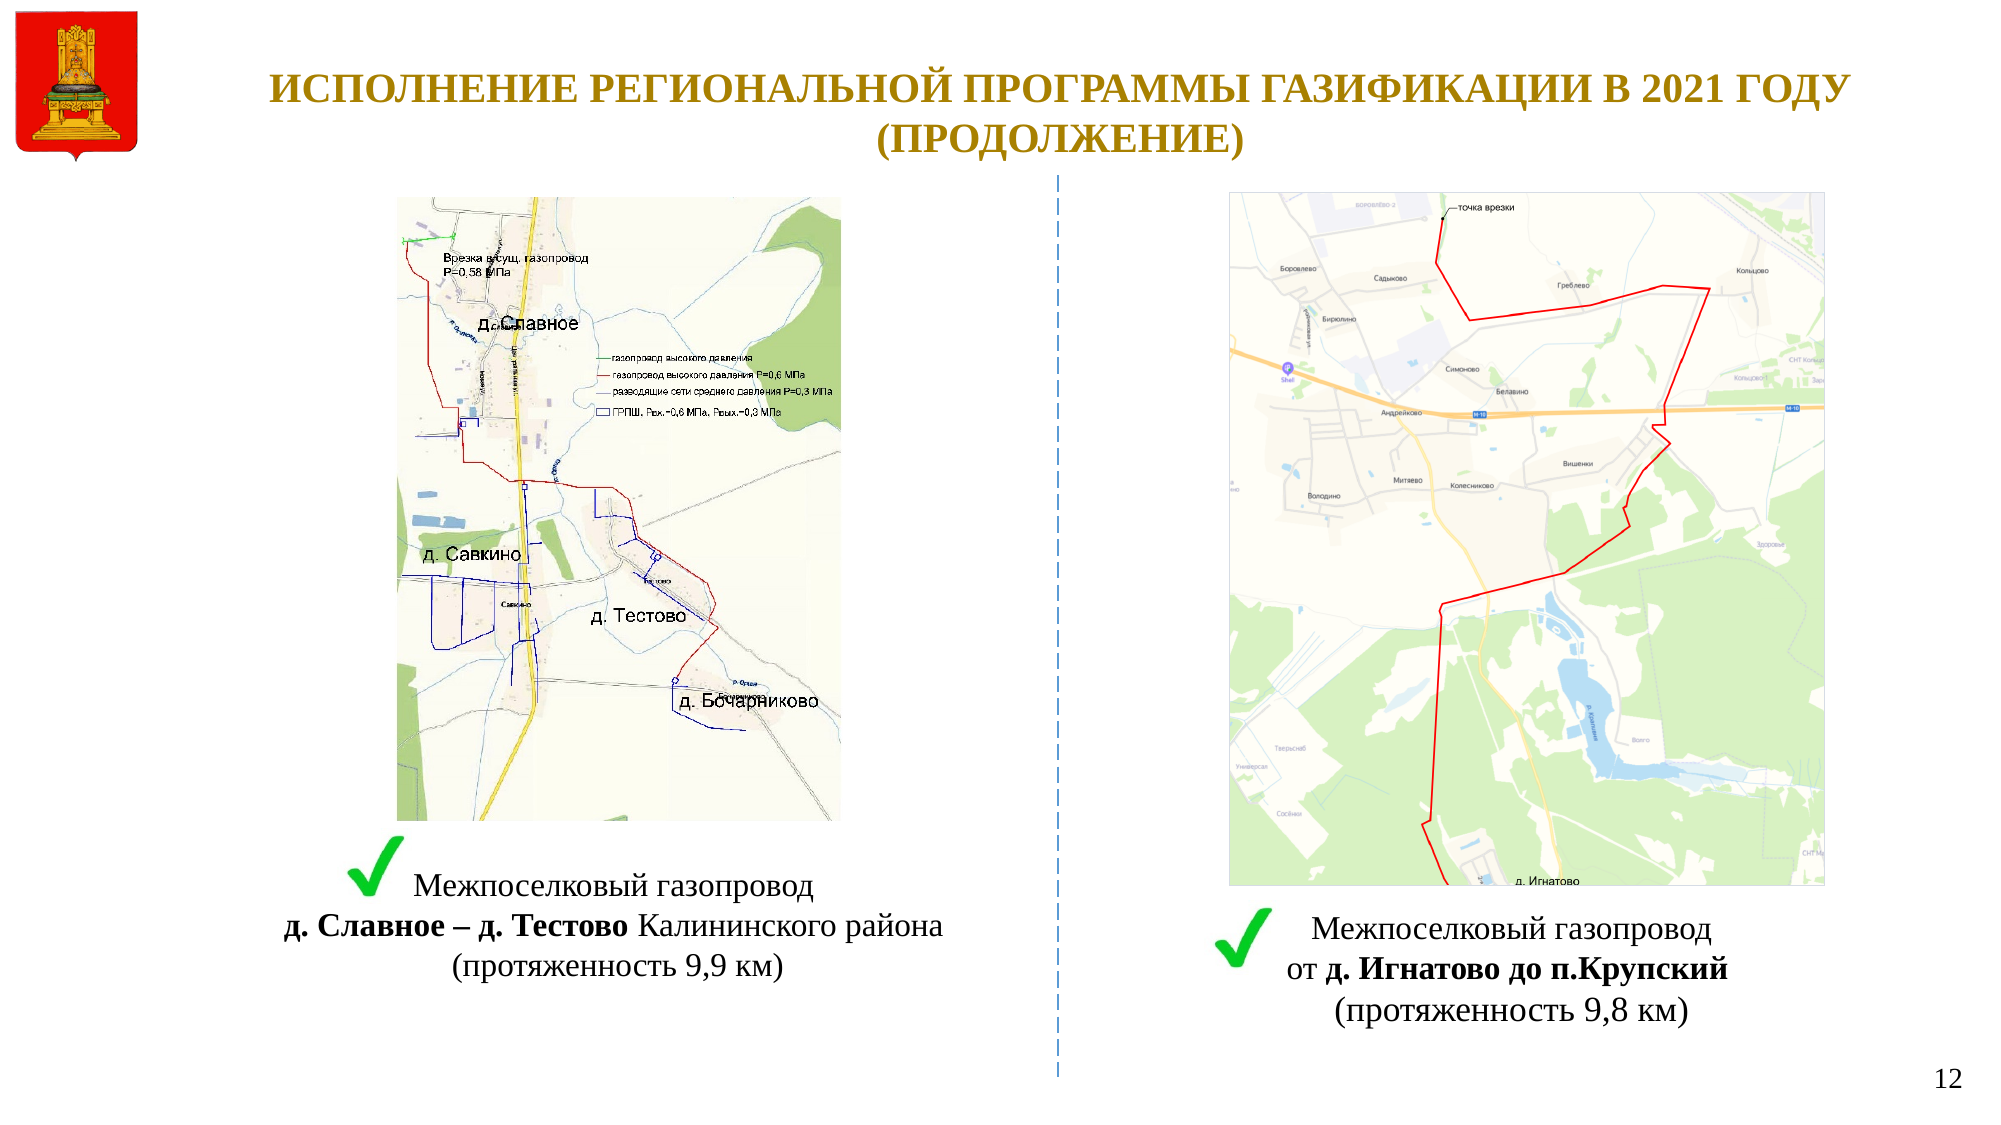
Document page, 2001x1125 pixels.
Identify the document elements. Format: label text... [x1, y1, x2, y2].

picture [12, 3, 146, 170]
text_box ИСПОЛНЕНИЕ РЕГИОНАЛЬНОЙ ПРОГРАММЫ ГАЗИФИКАЦИИ В 2021 ГОДУ (ПРОДОЛЖЕНИЕ) [162, 50, 1959, 111]
text_box Межпоселковый газопровод д. Славное – д. Тестово Калининского района (протяженность 9,9 км) [218, 855, 1018, 990]
picture [1204, 900, 1280, 975]
picture [394, 197, 843, 821]
text_box Межпоселковый газопровод от д. Игнатово до п.Крупский (протяженность 9,8 км) [1101, 898, 1923, 1037]
picture [1229, 192, 1825, 886]
picture [336, 828, 412, 904]
text_box 12 [1896, 1046, 1978, 1107]
